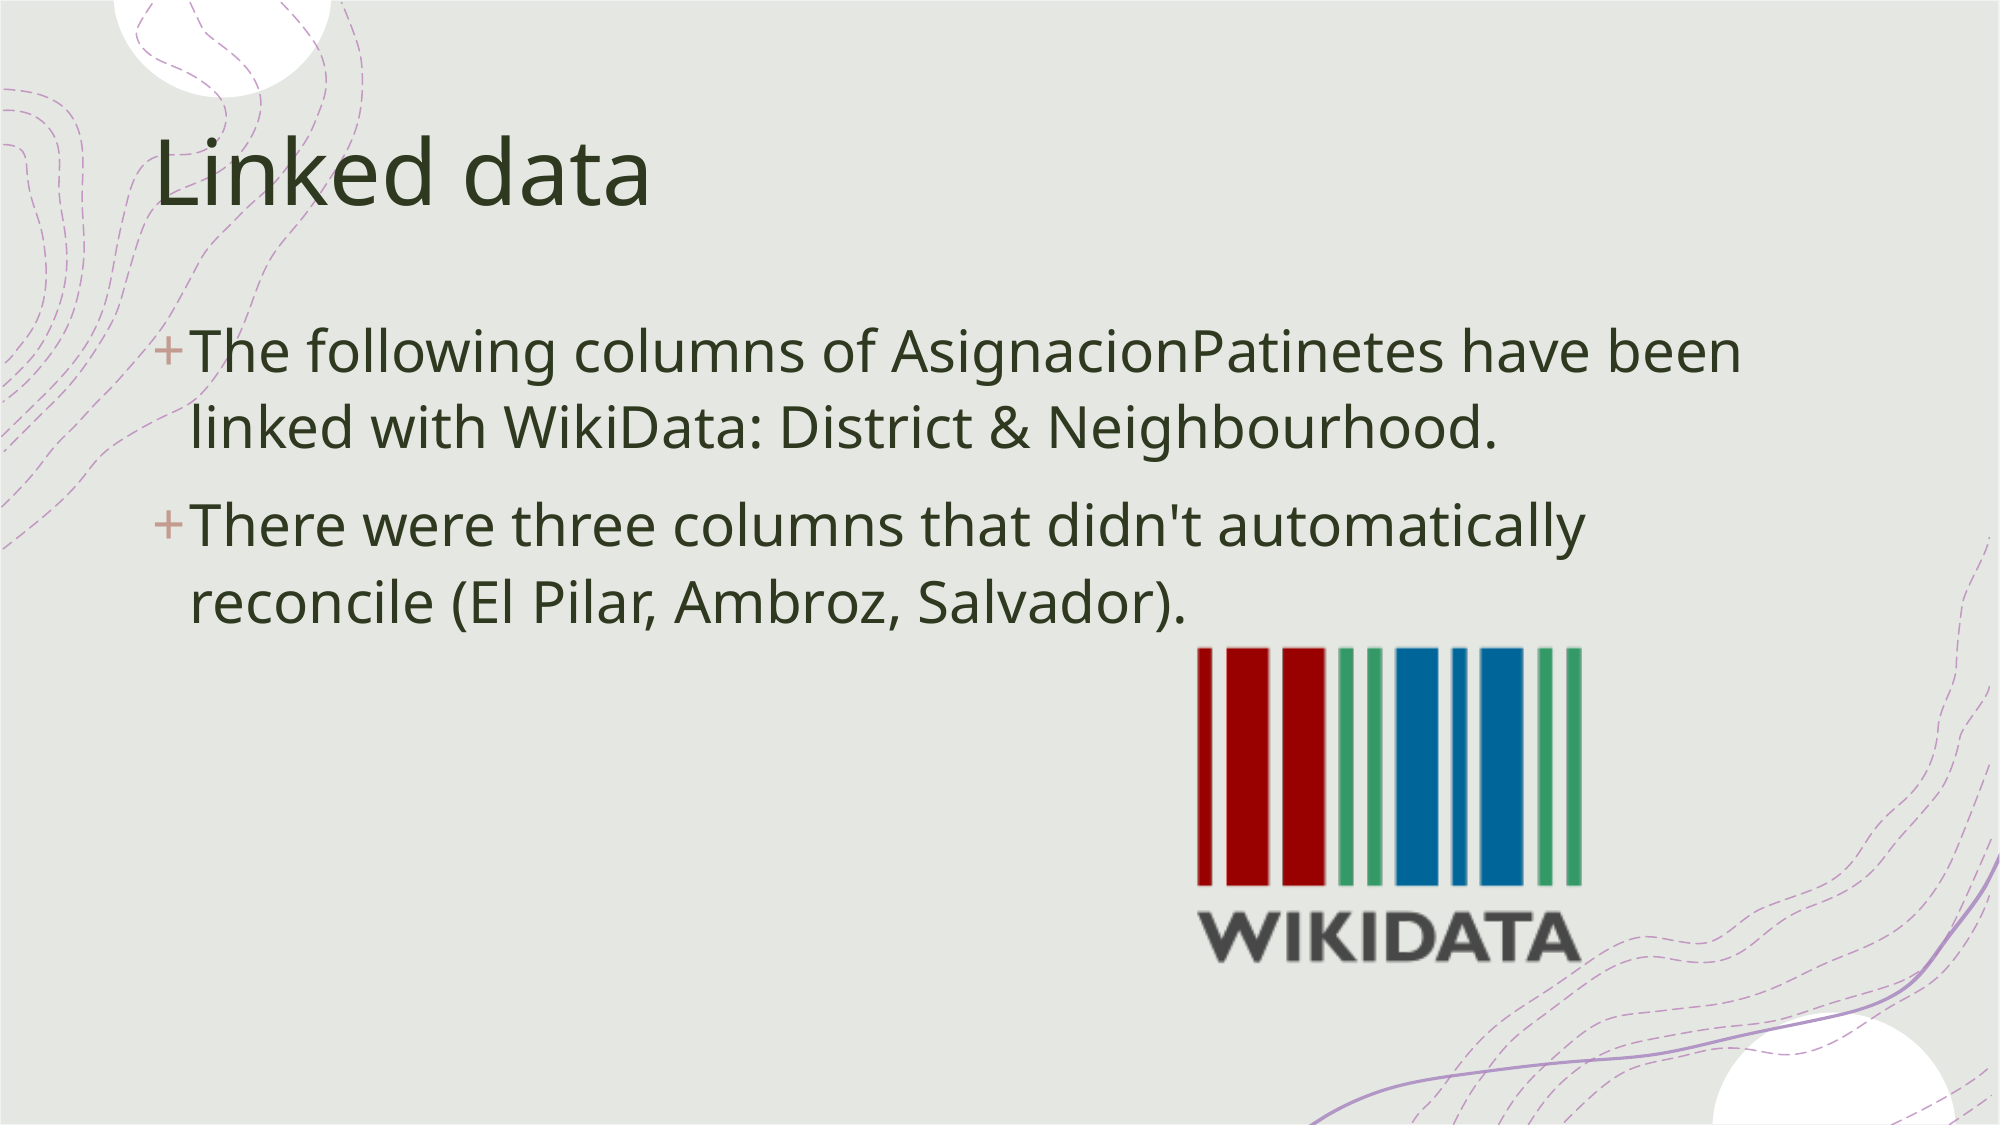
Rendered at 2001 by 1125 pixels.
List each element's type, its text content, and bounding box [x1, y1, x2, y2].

title Linked data [137, 59, 1863, 278]
list The following columns of AsignacionPatinetes have been linked with WikiData: District & Neighbourhood. There were three columns that didn't automatically reconcile (El Pilar, Ambroz, Salvador). [137, 299, 1863, 1014]
picture [1142, 628, 1640, 982]
